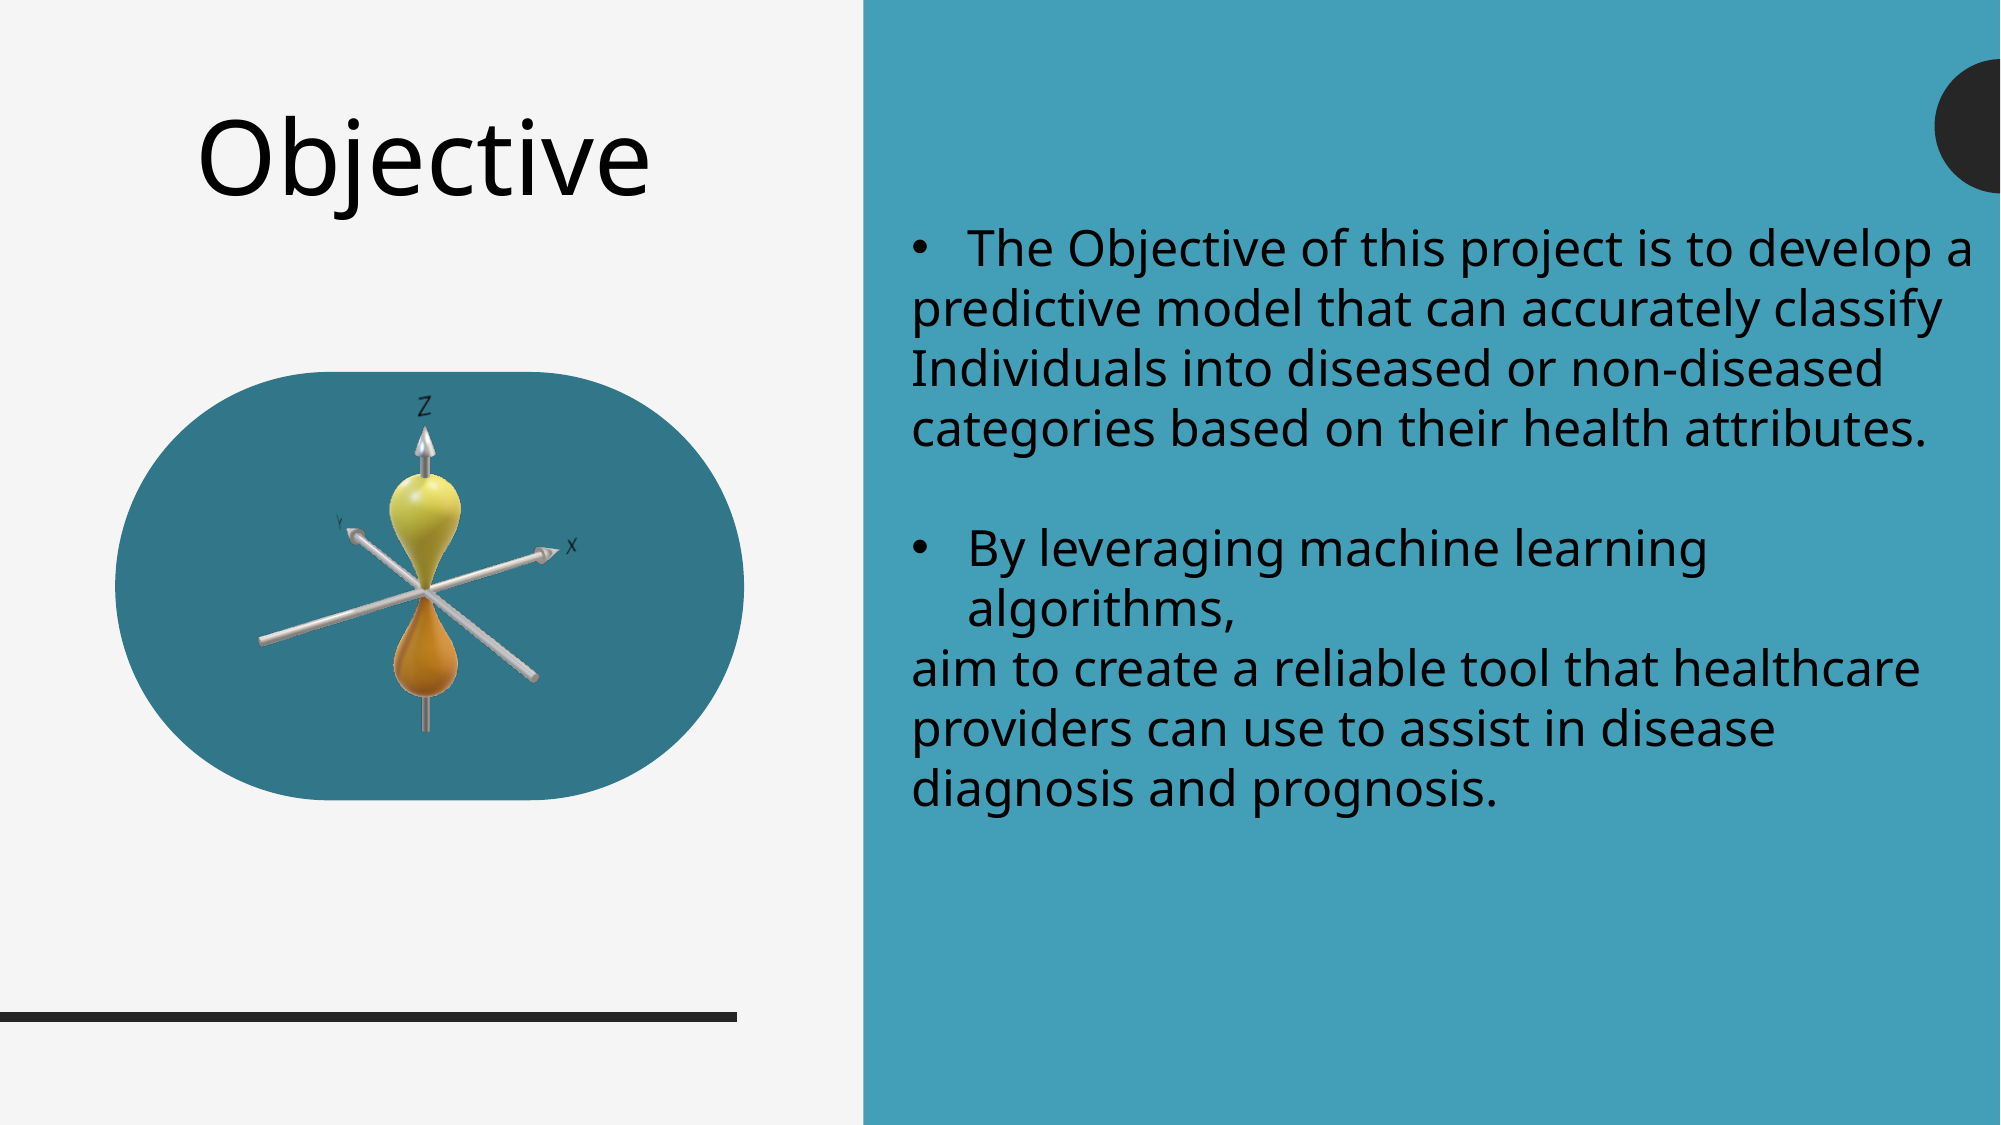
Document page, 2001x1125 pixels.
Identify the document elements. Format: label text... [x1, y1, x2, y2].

text_box [114, 370, 746, 802]
text_box The Objective of this project is to develop a predictive model that can accurately classify Individuals into diseased or non-diseased categories based on their health attributes. By leveraging machine learning algorithms, aim to create a reliable tool that healthcare providers can use to assist in disease diagnosis and prognosis. [896, 208, 2000, 824]
title Objective [39, 98, 669, 472]
picture [251, 387, 608, 756]
